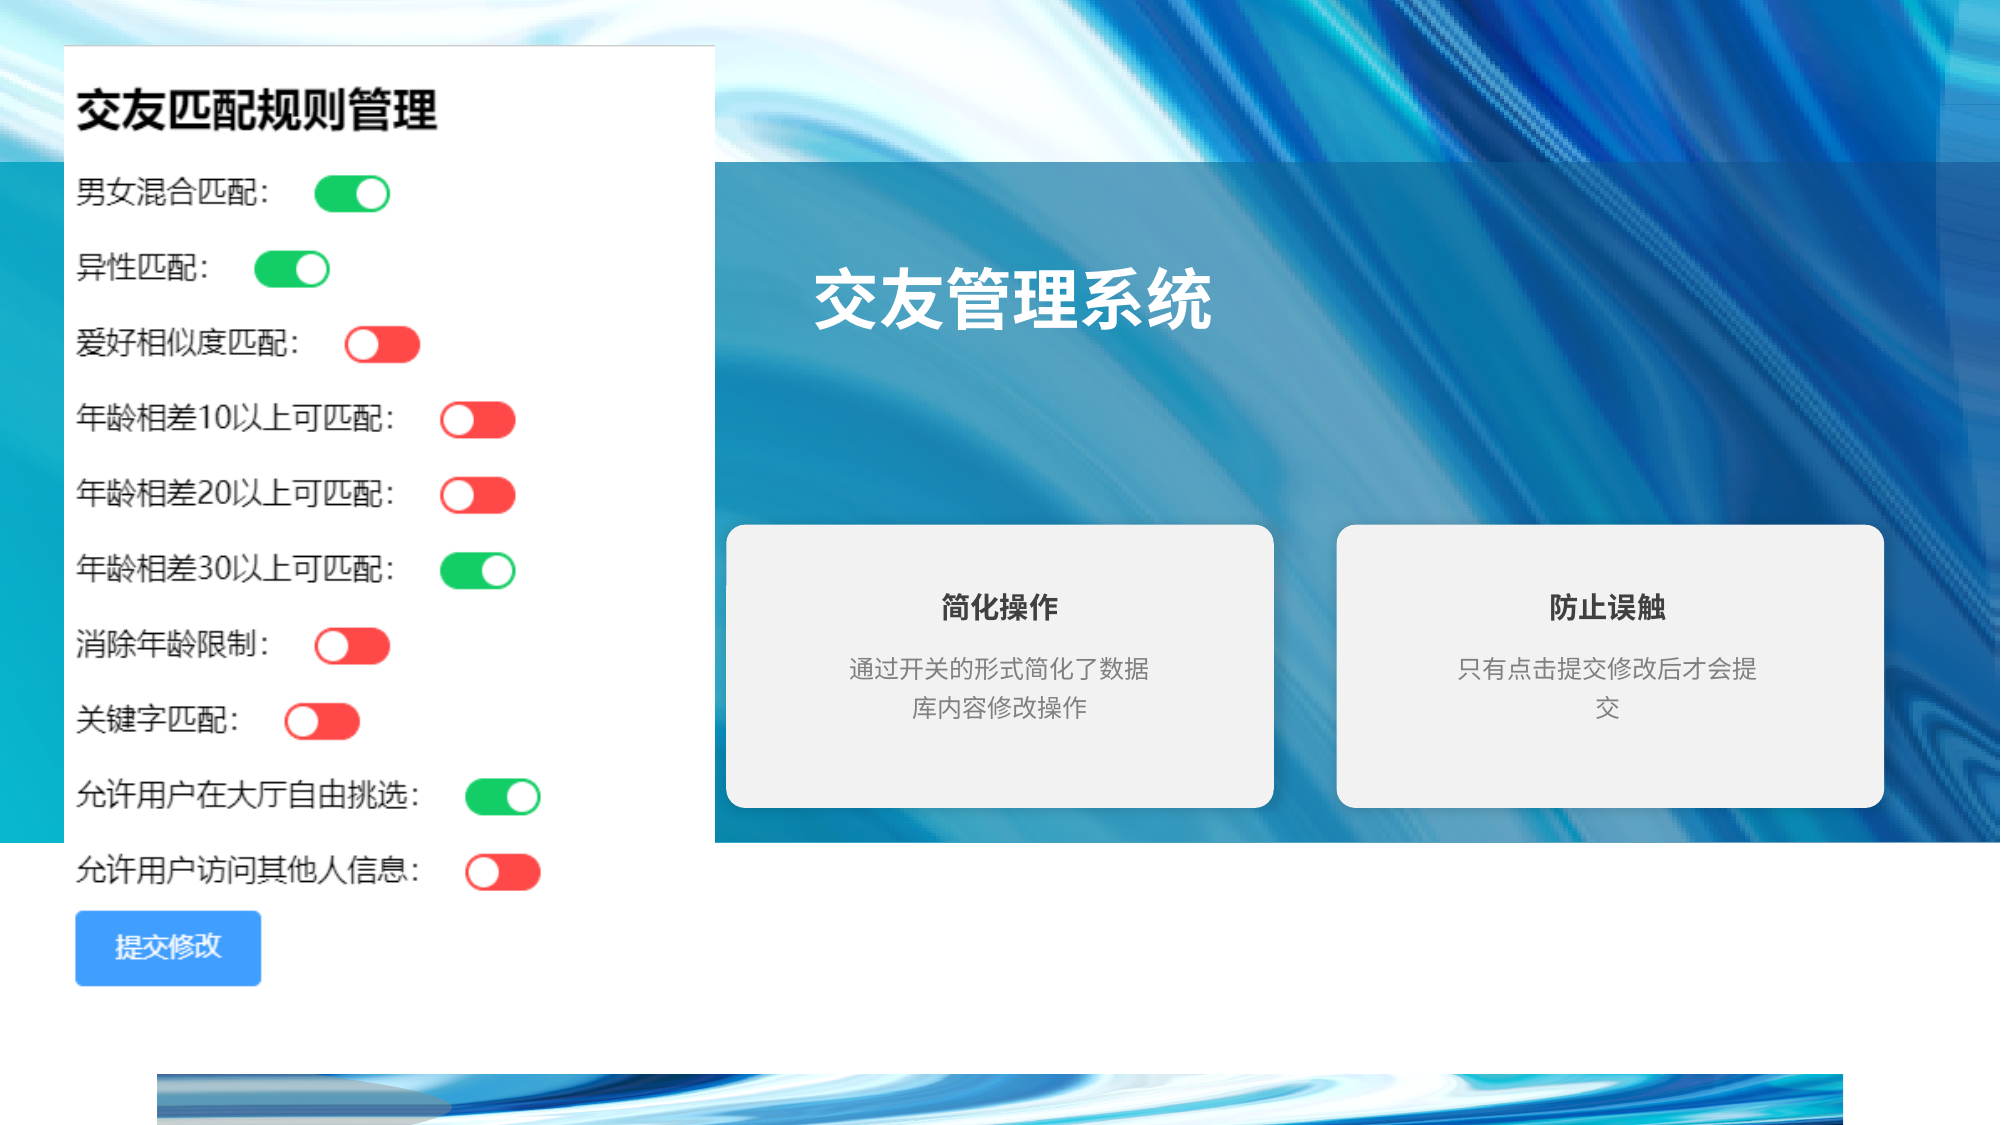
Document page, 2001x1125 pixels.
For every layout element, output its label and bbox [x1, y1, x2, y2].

picture [64, 45, 715, 1015]
text_box [0, 0, 2000, 65]
text_box [0, 65, 2000, 1125]
